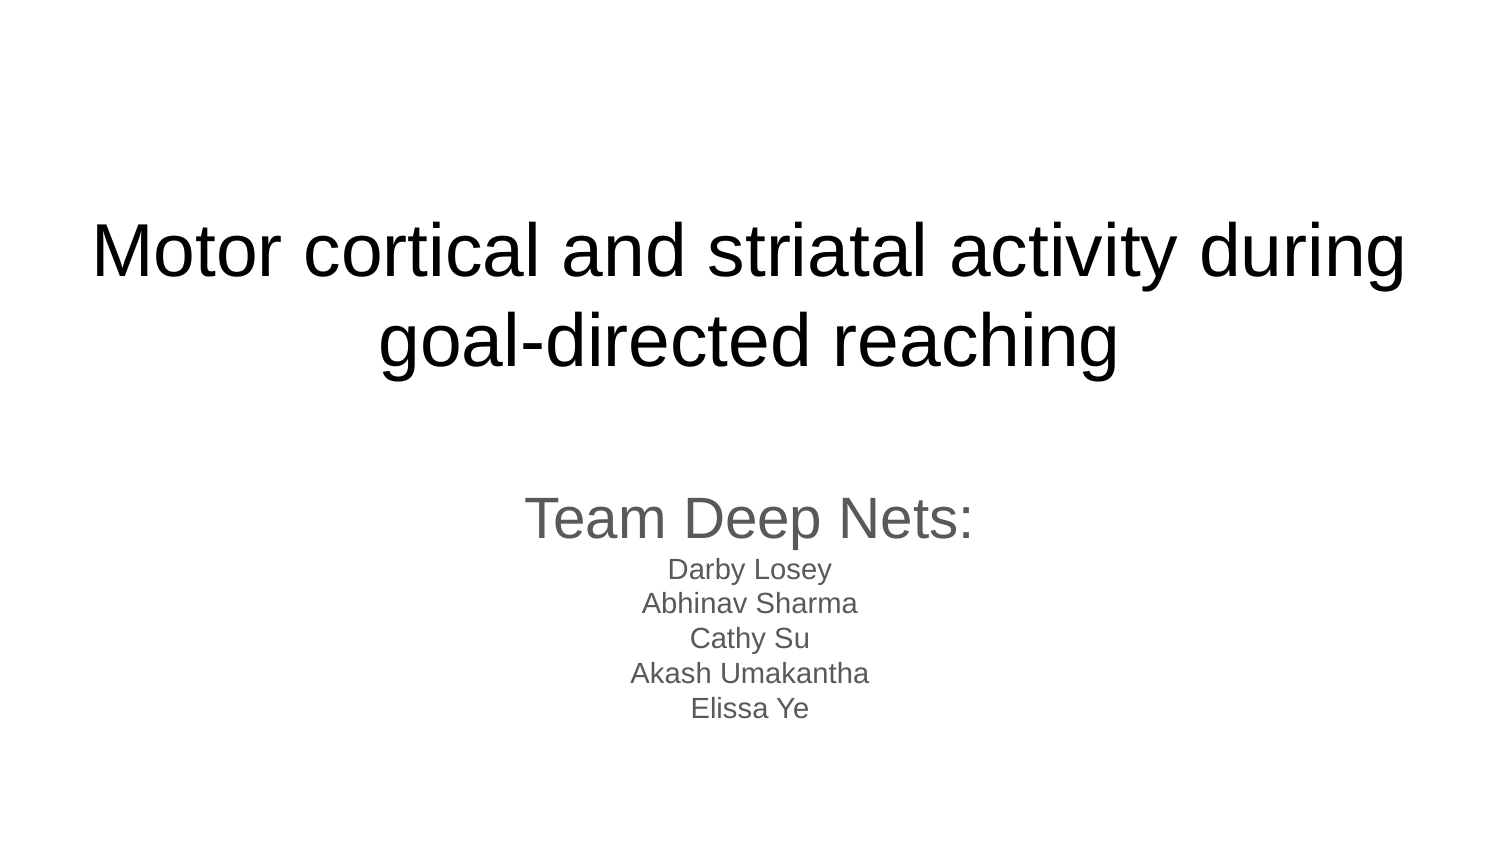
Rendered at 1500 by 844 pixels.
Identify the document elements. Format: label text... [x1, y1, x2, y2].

title Motor cortical and striatal activity during goal-directed reaching [51, 125, 1449, 397]
subtitle Team Deep Nets: Darby Losey Abhinav Sharma Cathy Su Akash Umakantha Elissa Ye [51, 464, 1449, 775]
